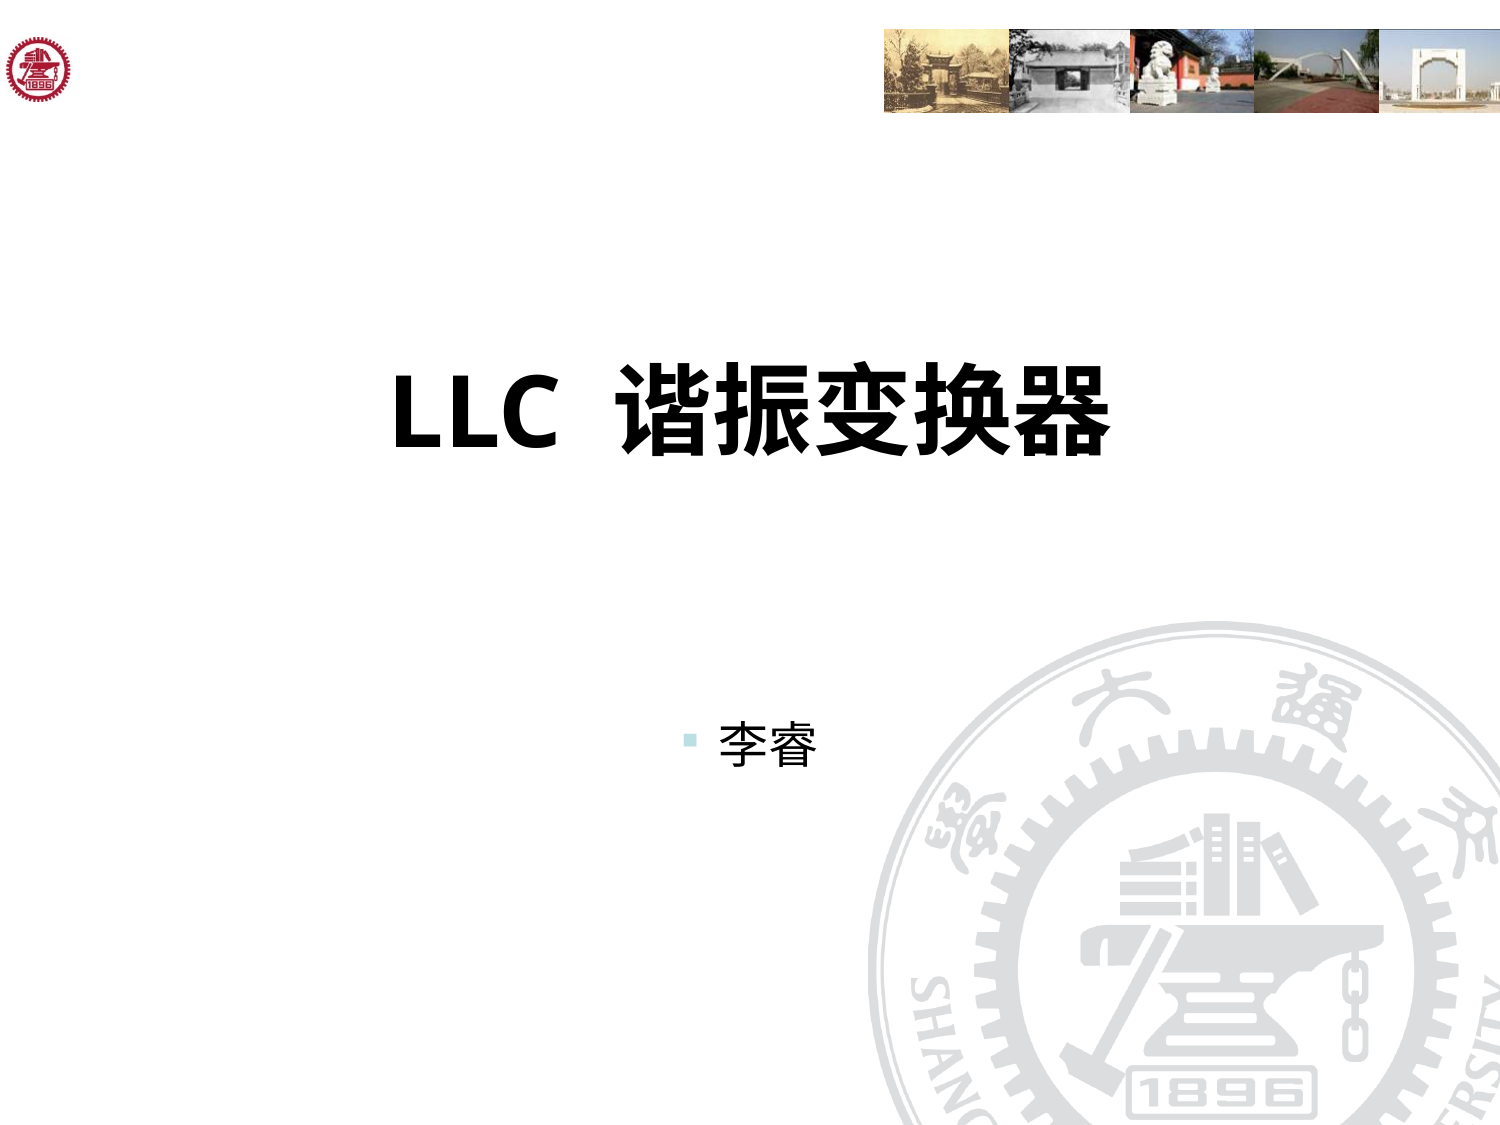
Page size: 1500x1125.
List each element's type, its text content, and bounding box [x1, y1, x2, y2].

picture [868, 621, 1500, 1125]
picture [884, 29, 1500, 113]
picture [5, 37, 77, 102]
title LLC 谐振变换器 [112, 294, 1388, 537]
subtitle 李睿 [224, 648, 1276, 827]
